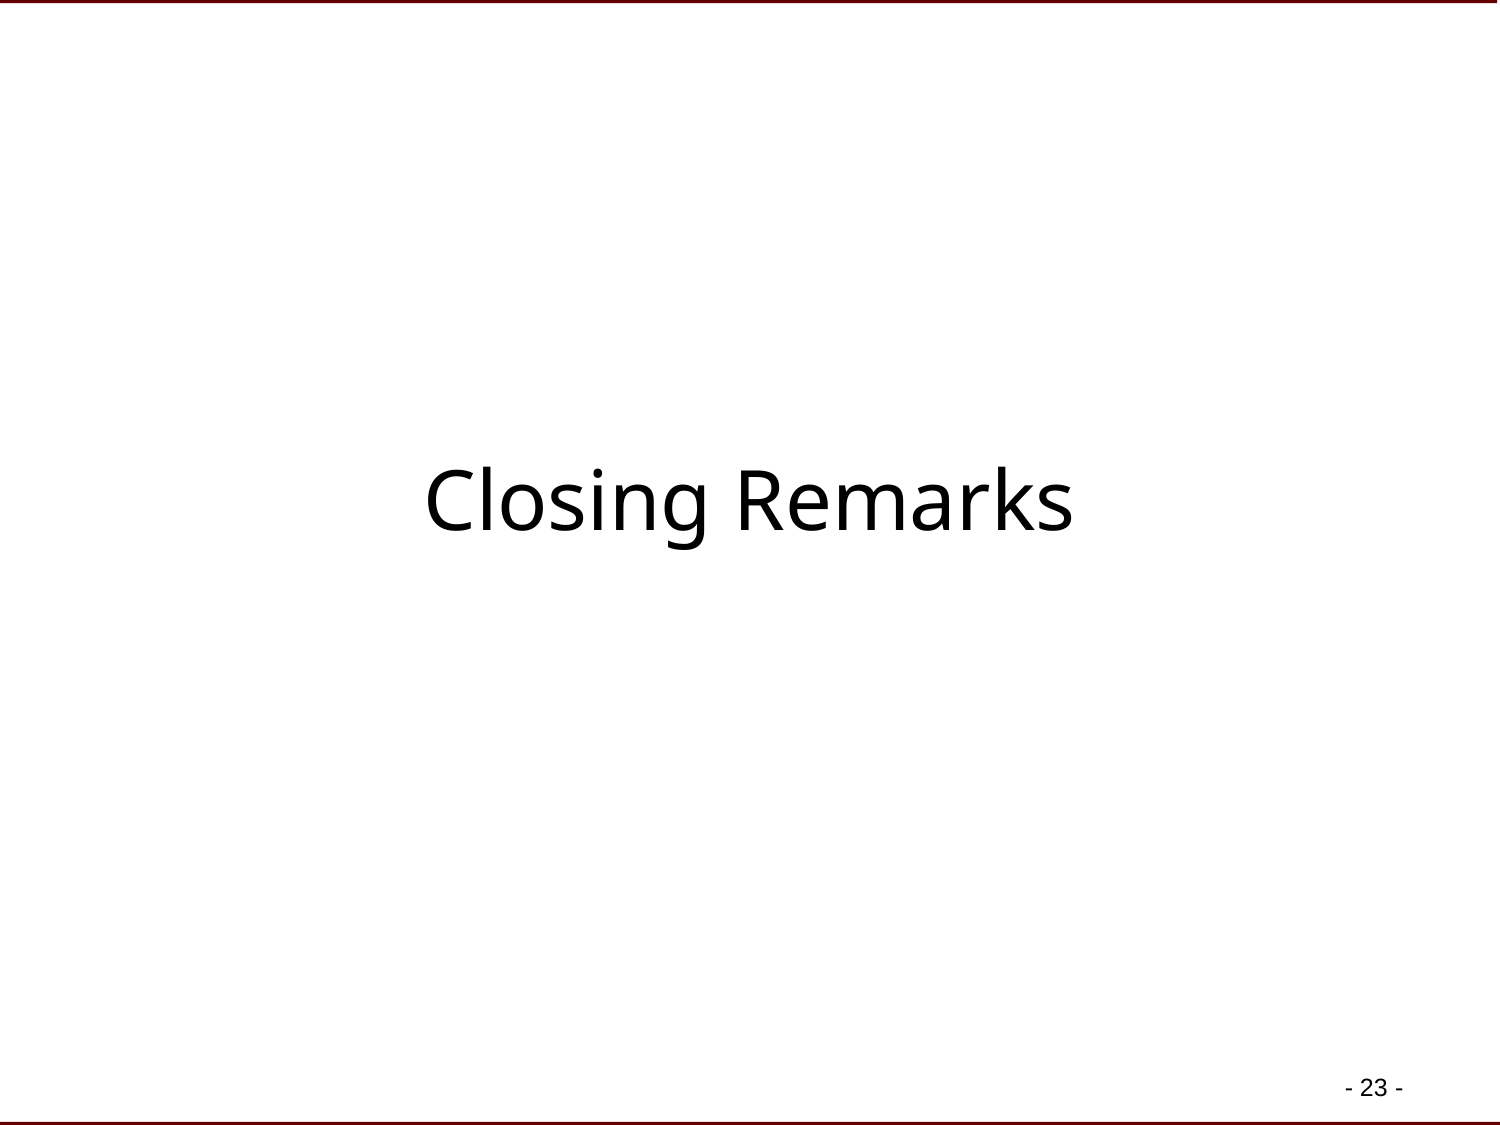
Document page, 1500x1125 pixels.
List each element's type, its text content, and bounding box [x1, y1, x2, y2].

title Closing Remarks [112, 450, 1388, 675]
